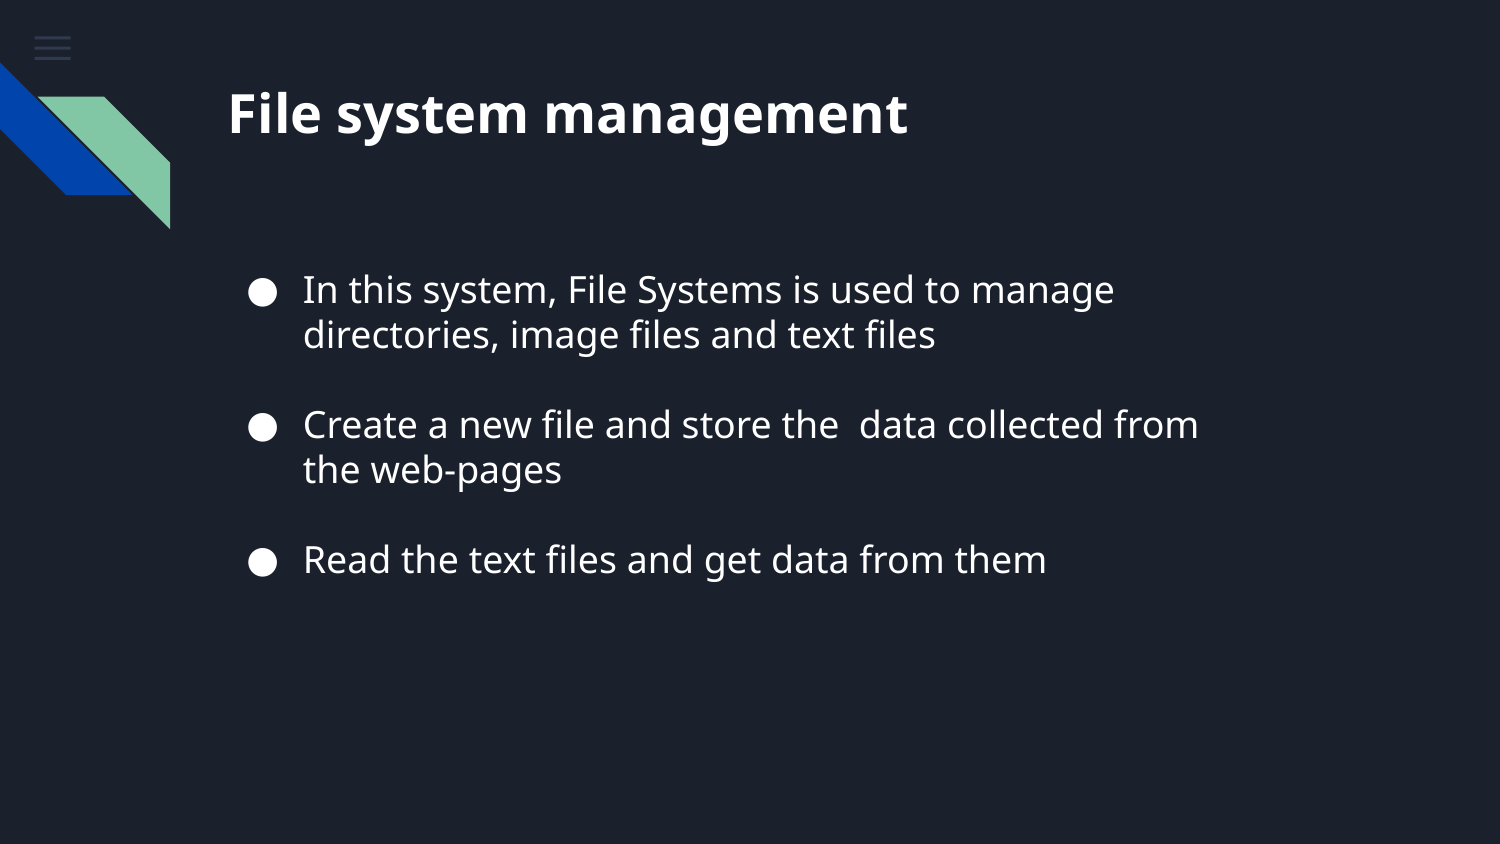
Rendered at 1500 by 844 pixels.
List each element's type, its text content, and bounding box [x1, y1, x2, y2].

list In this system, File Systems is used to manage directories, image files and text files Create a new file and store the data collected from the web-pages Read the text files and get data from them [212, 250, 1253, 636]
title File system management [212, 64, 1266, 191]
